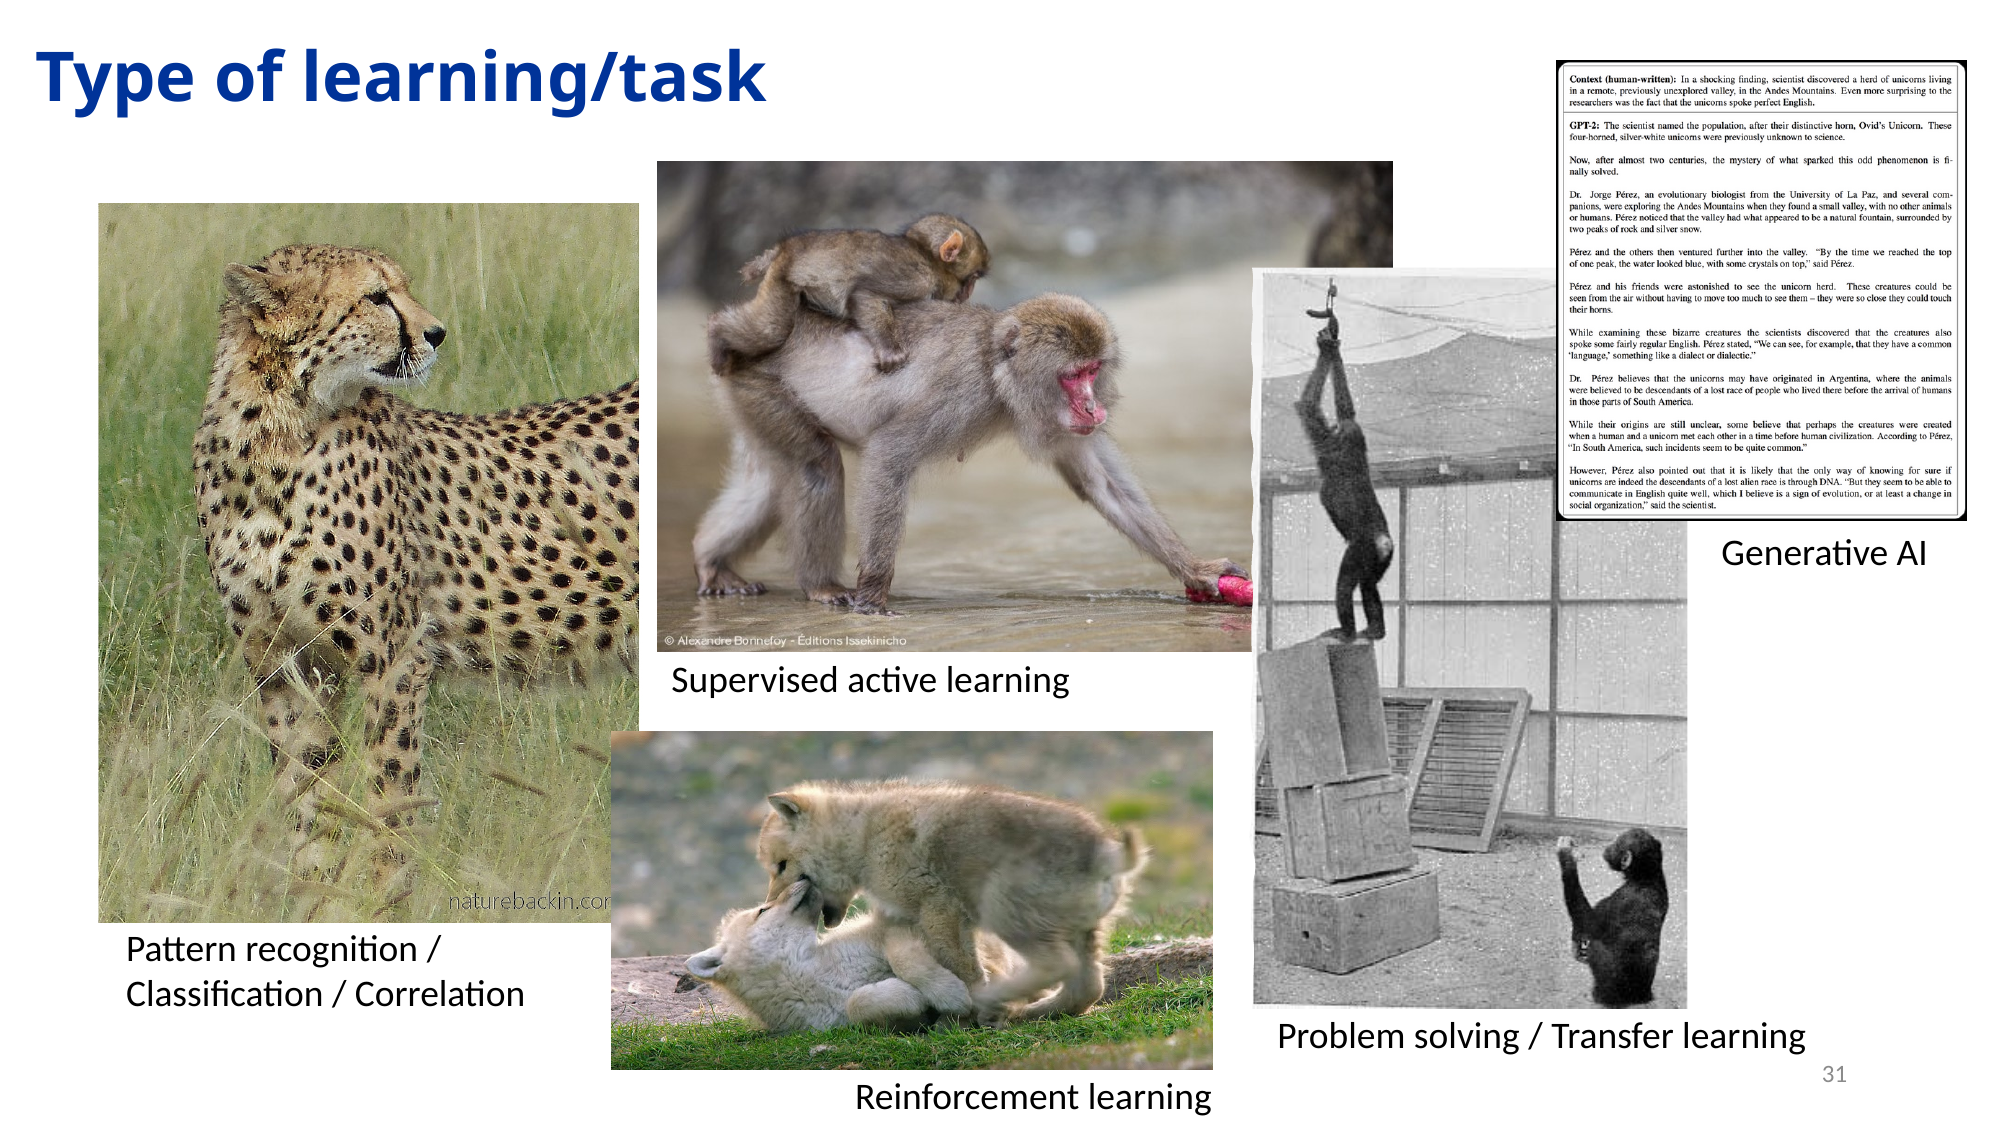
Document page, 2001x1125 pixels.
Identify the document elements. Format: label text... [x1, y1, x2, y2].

text_box Problem solving / Transfer learning [1262, 1003, 1822, 1064]
title Type of learning/task [20, 14, 871, 143]
text_box Reinforcement learning [840, 1064, 1228, 1125]
text_box Supervised active learning [729, 652, 1086, 708]
slide_number 31 [1412, 1042, 1863, 1103]
text_box Pattern recognition / Classification / Correlation [111, 923, 541, 1021]
text_box Generative AI [1706, 521, 1944, 581]
picture [8, 60, 1967, 1070]
